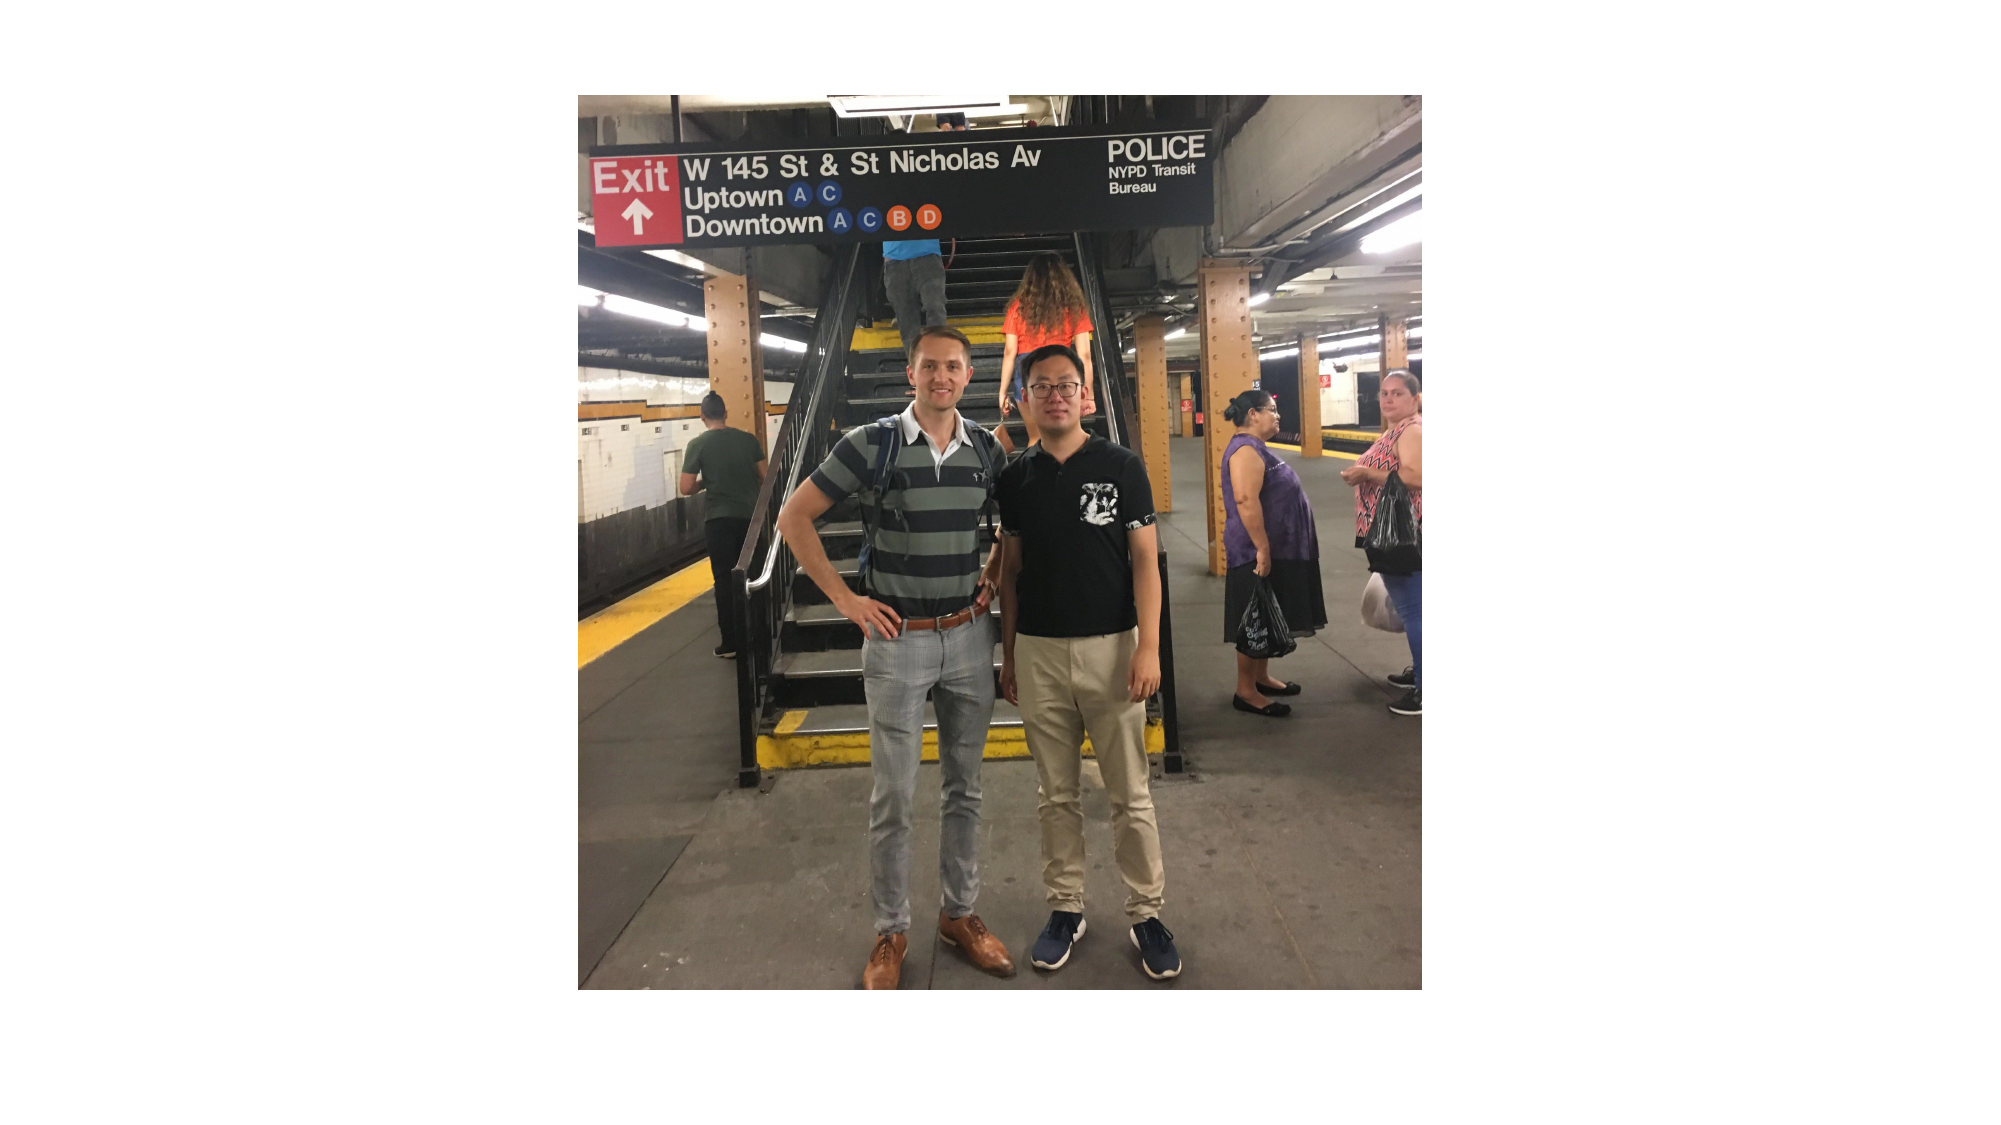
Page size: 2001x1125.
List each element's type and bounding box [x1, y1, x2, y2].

picture [578, 95, 1422, 990]
